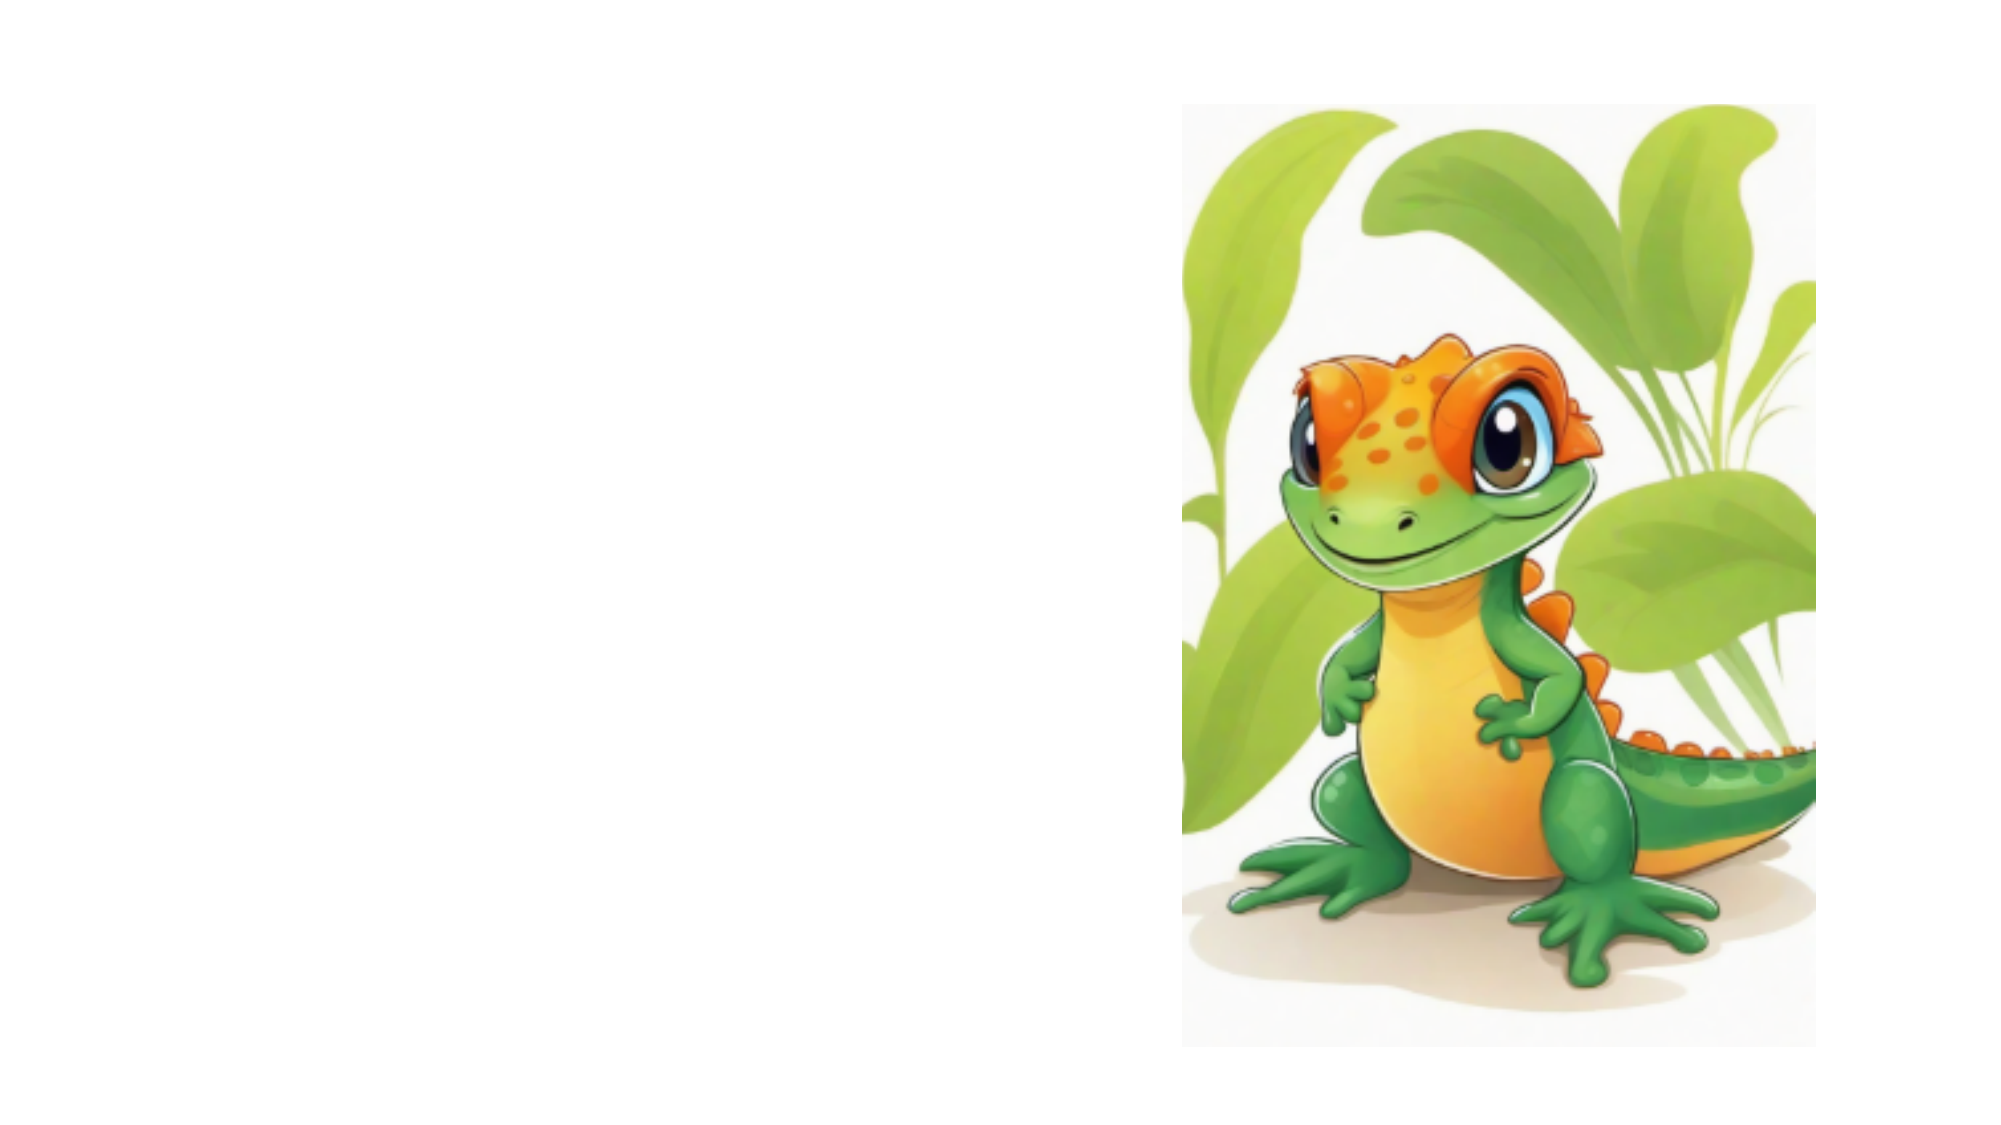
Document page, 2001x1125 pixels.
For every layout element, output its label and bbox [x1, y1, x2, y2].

picture [1182, 104, 1816, 1047]
